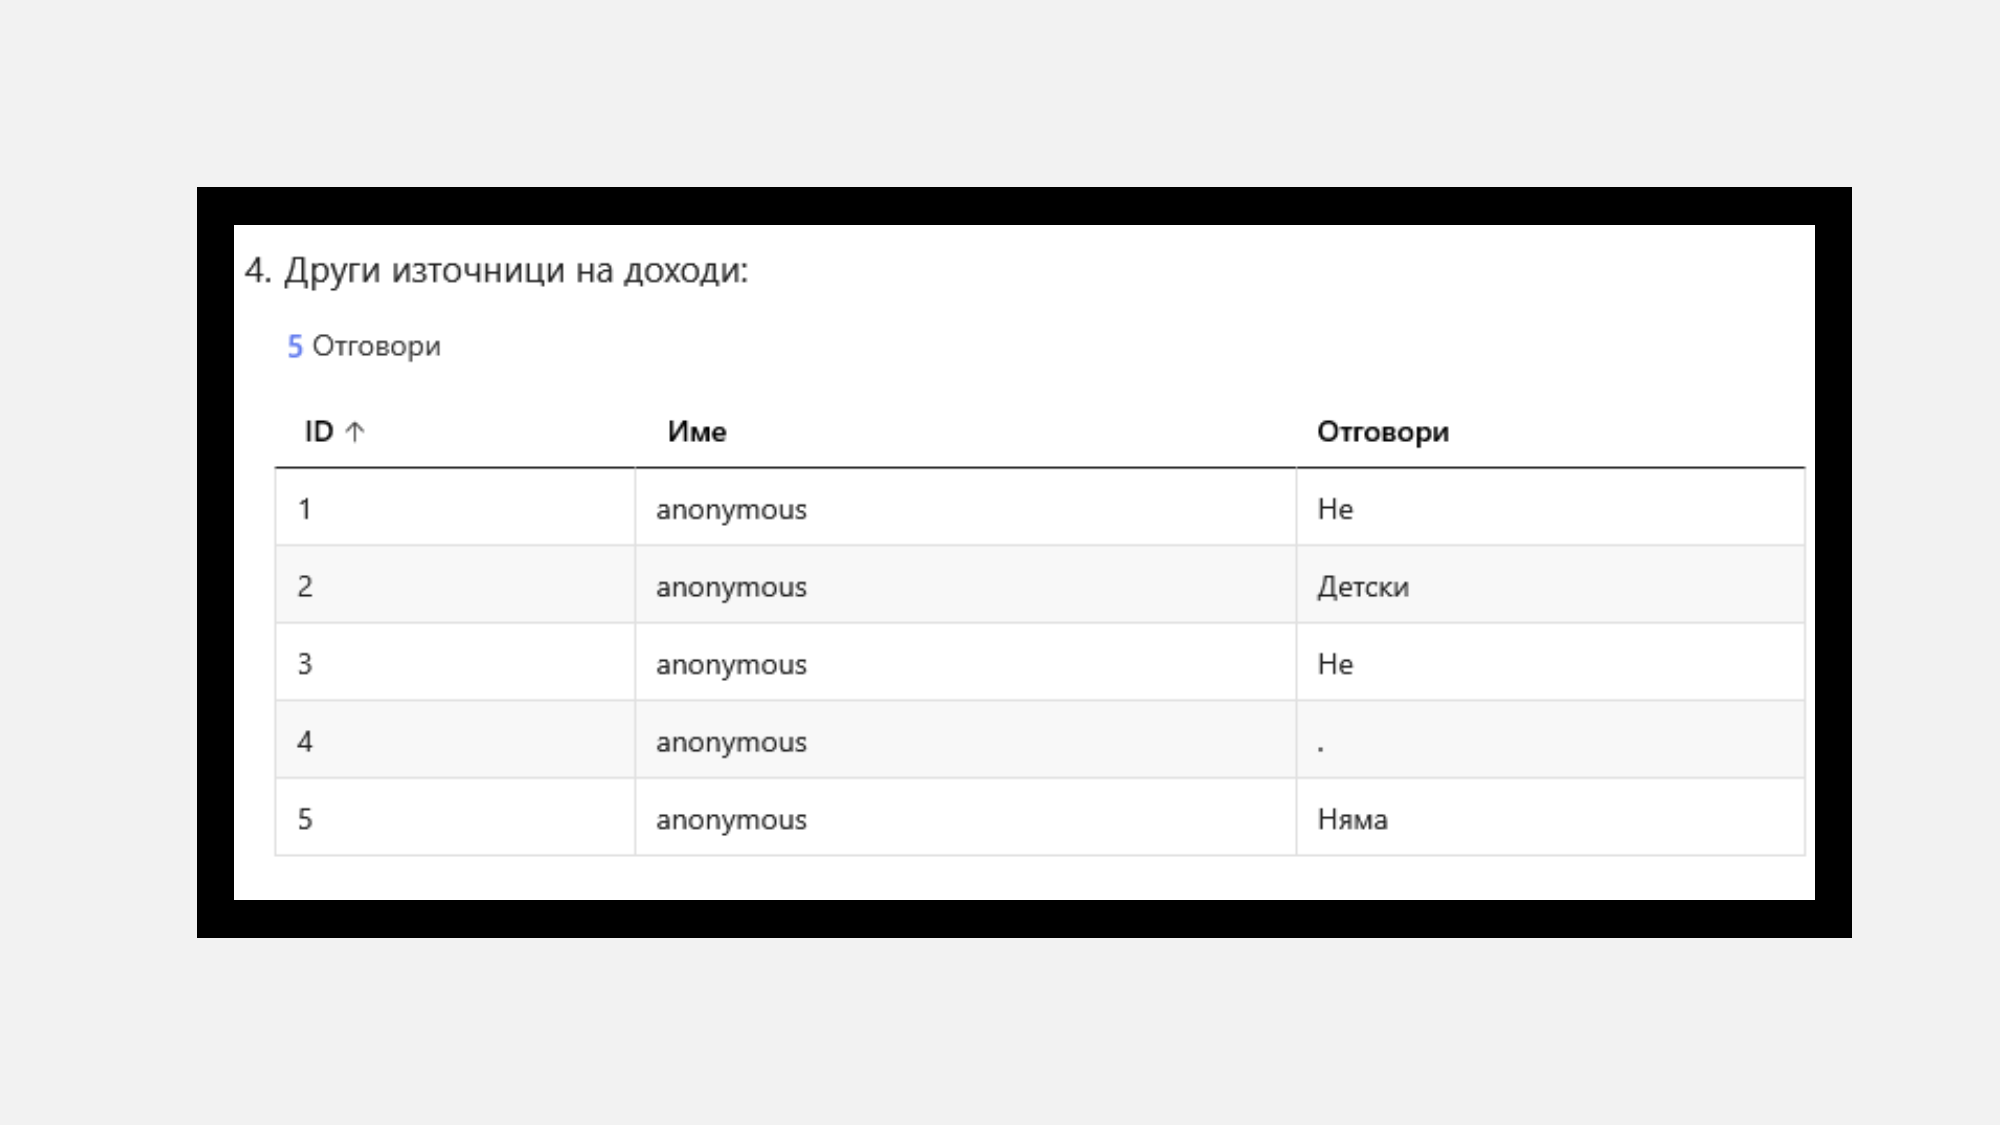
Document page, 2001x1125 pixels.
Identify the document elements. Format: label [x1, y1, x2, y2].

picture [233, 224, 1815, 901]
